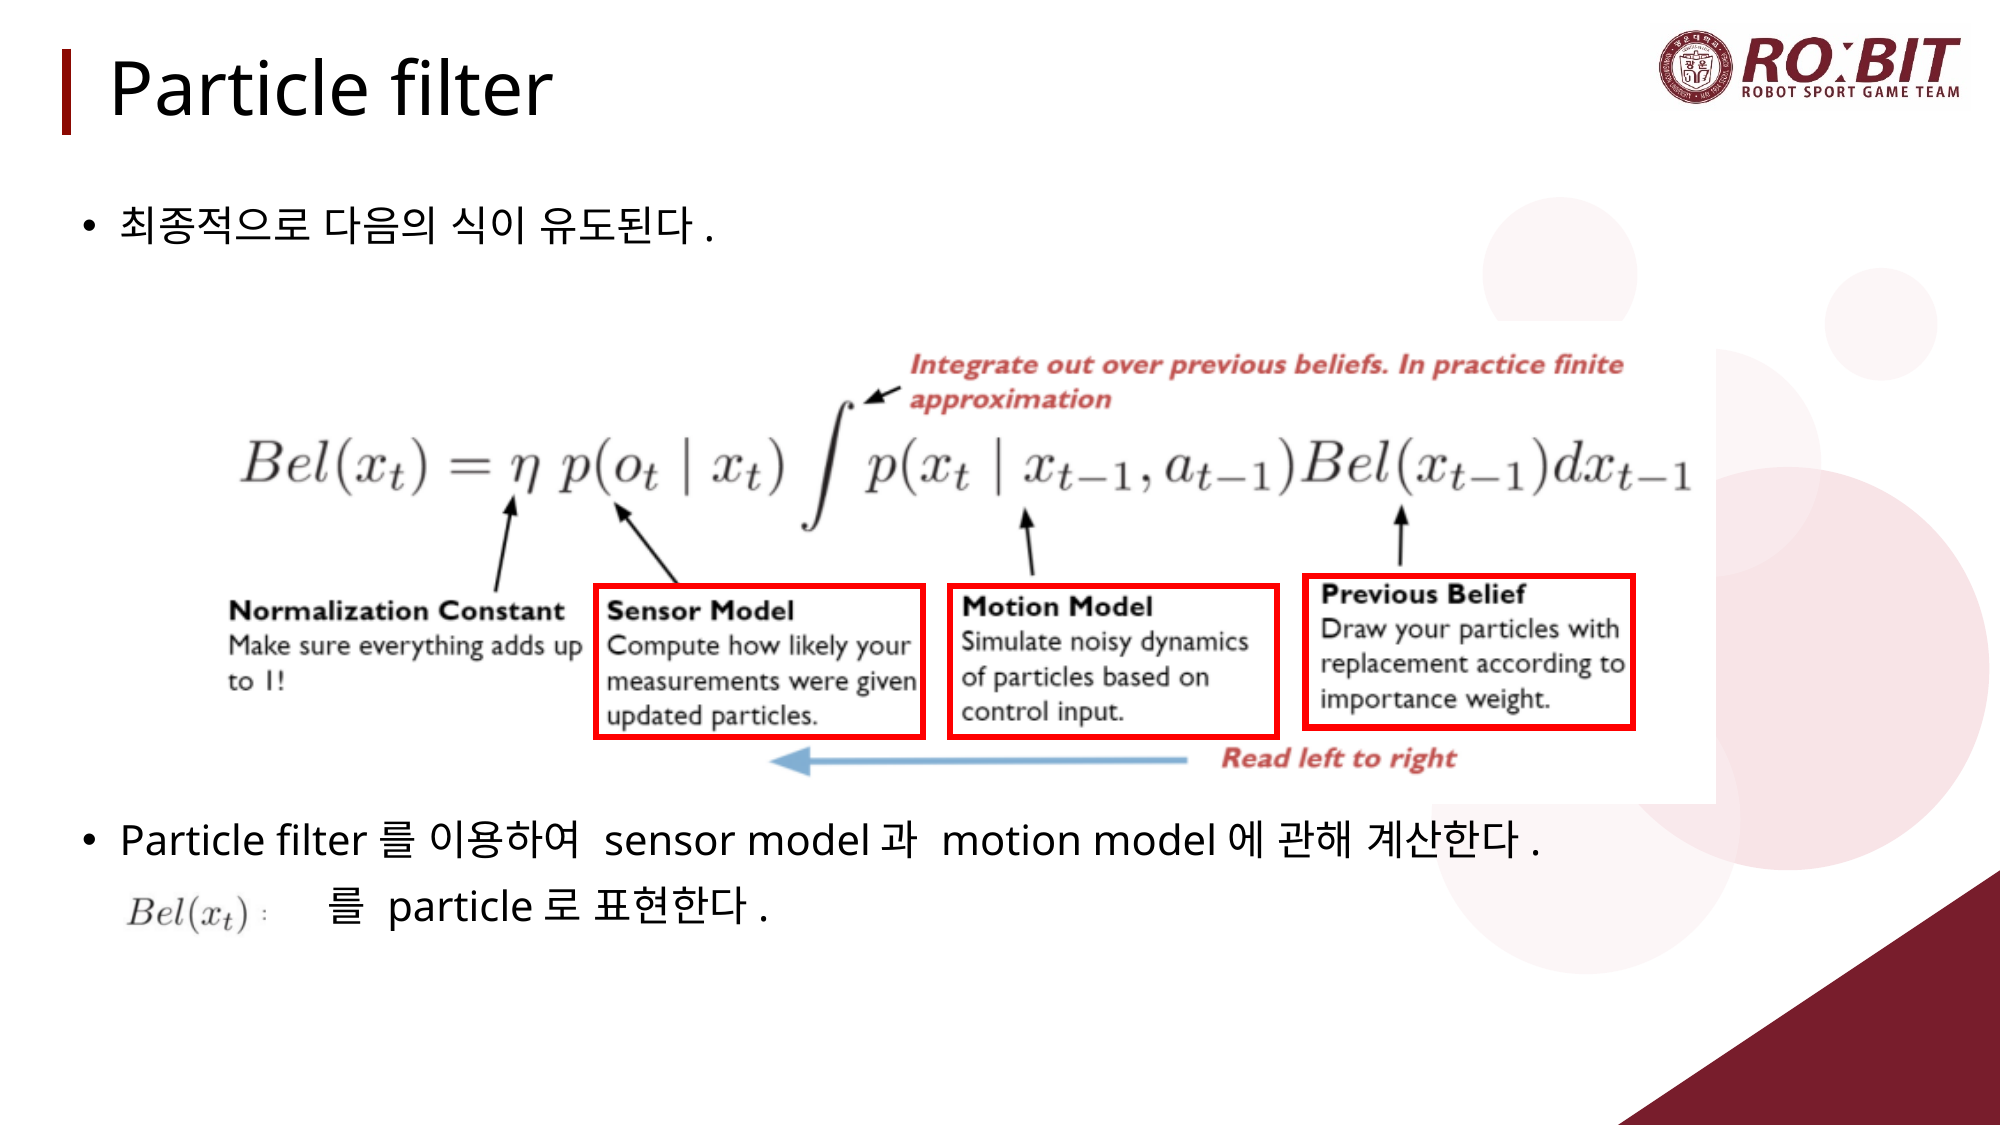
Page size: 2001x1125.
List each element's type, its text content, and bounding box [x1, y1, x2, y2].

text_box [213, 321, 1716, 804]
list 최종적으로 다음의 식이 유도된다. [67, 197, 1863, 394]
text_box Particle filter를 이용하여 sensor model과 motion model에 관해 계산한다. 를 particle로 표현한다. [67, 811, 1863, 1009]
picture [1650, 23, 1971, 111]
picture [112, 867, 266, 961]
title Particle filter [93, 36, 1632, 146]
